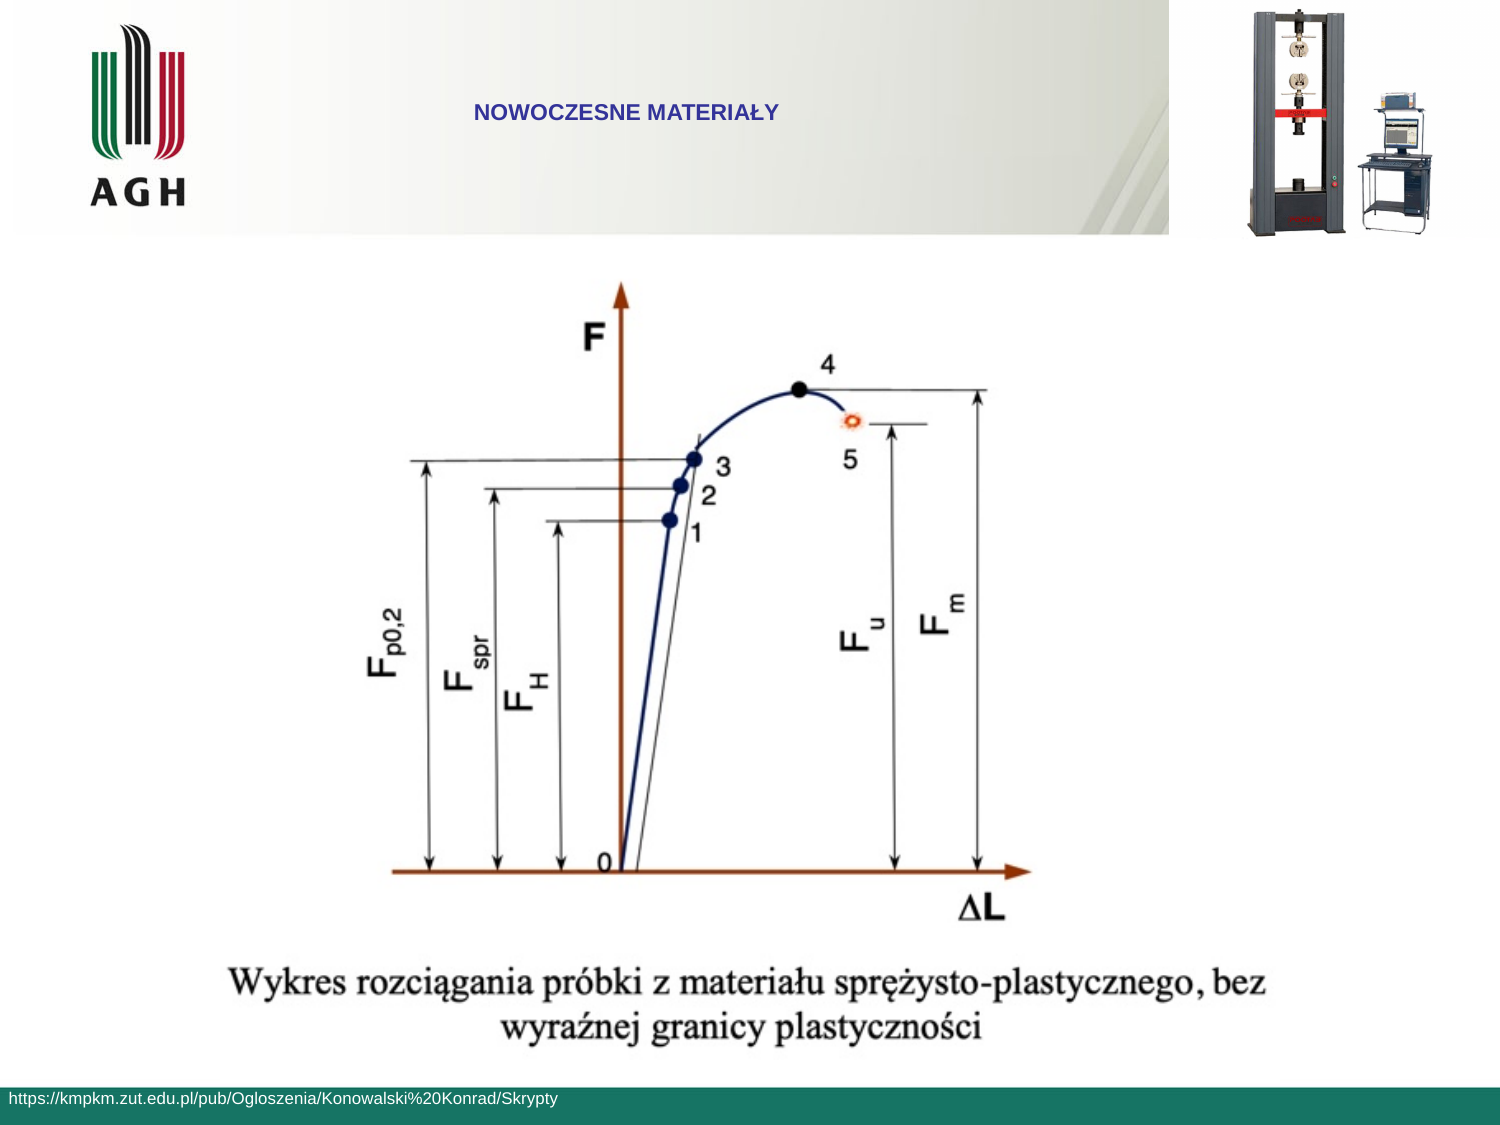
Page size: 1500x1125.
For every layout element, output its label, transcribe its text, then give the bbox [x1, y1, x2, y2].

text_box https://kmpkm.zut.edu.pl/pub/Ogloszenia/Konowalski%20Konrad/Skrypty [0, 1078, 1494, 1125]
text_box NOWOCZESNE MATERIAŁY [461, 98, 793, 149]
picture [0, 0, 1500, 1125]
